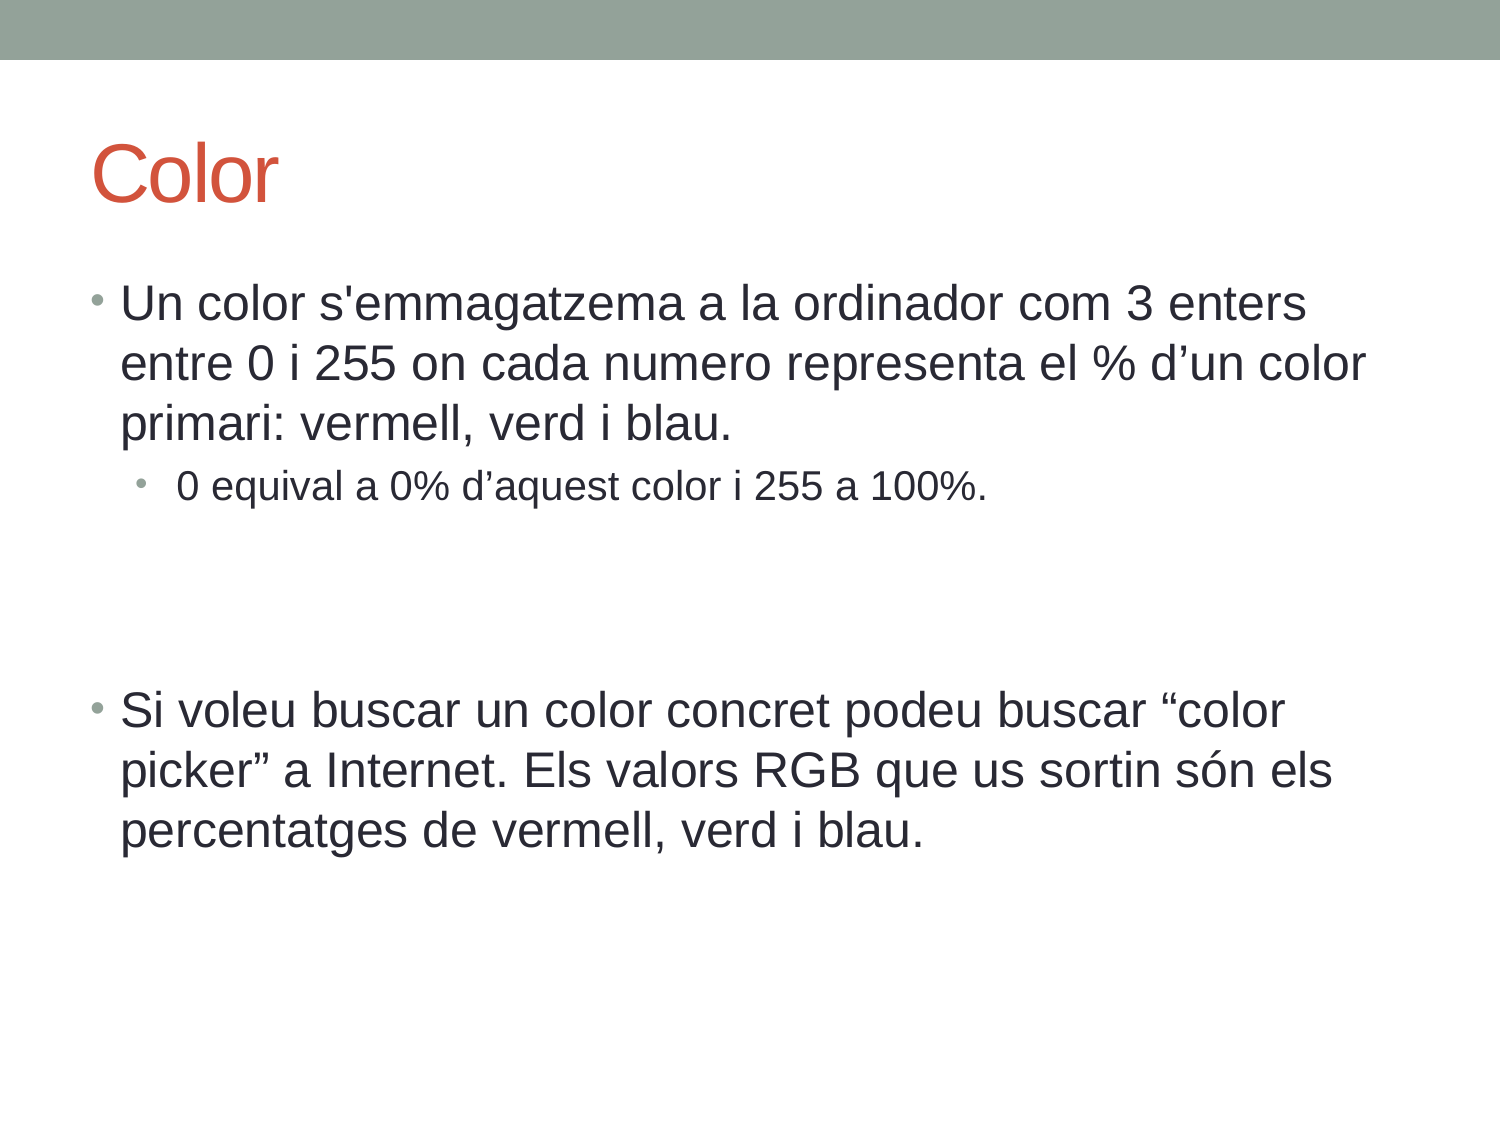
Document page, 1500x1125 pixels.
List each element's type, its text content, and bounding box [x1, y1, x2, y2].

title Color [75, 87, 1425, 250]
list Un color s'emmagatzema a la ordinador com 3 enters entre 0 i 255 on cada numero representa el % d’un color primari: vermell, verd i blau. 0 equival a 0% d’aquest color i 255 a 100%. Si voleu buscar un color concret podeu buscar “color picker” a Internet. Els valors RGB que us sortin són els percentatges de vermell, verd i blau. [75, 262, 1425, 1063]
